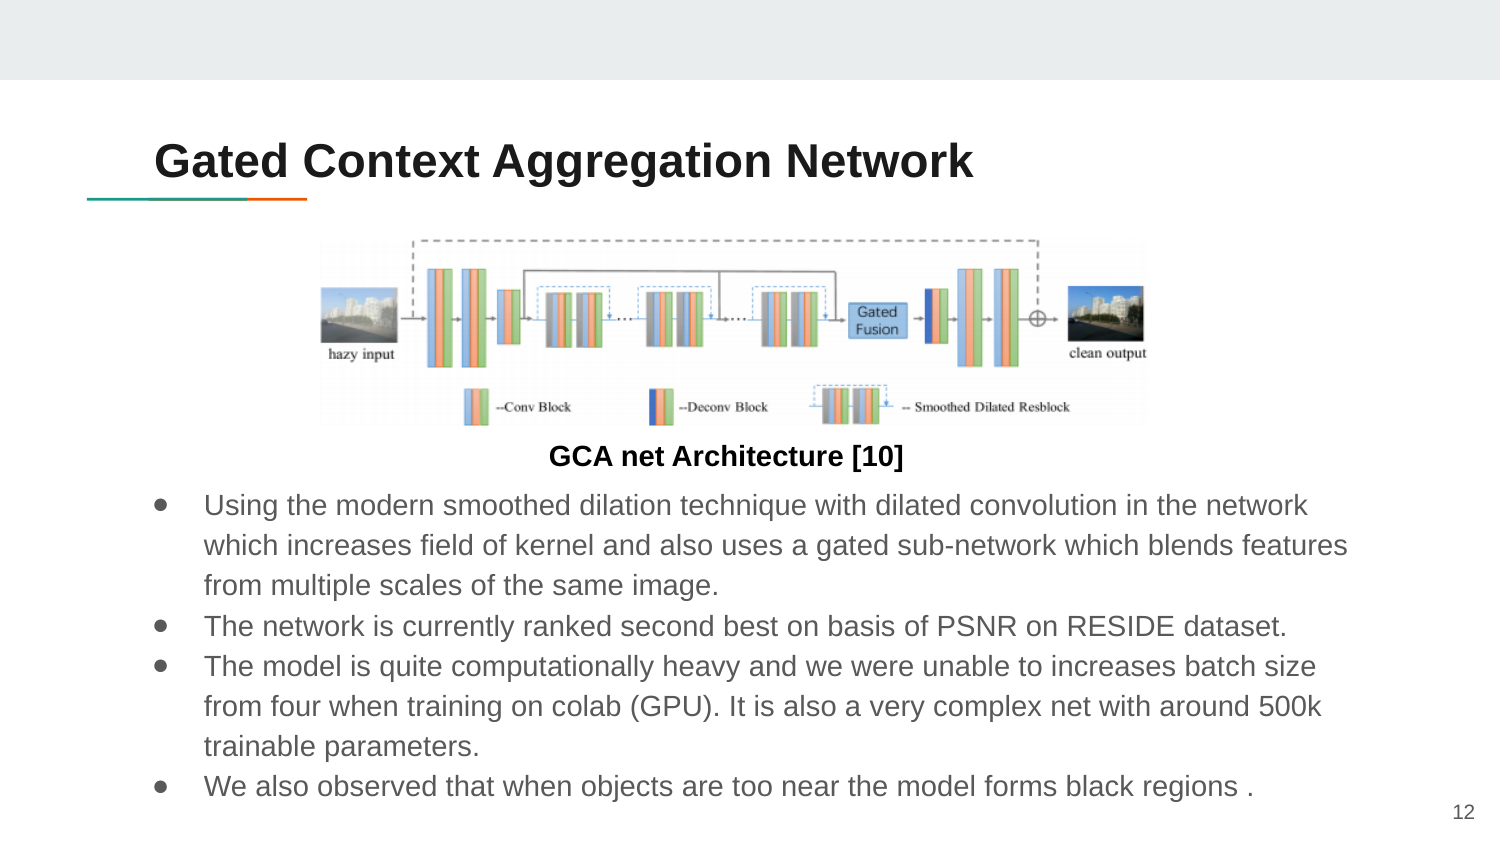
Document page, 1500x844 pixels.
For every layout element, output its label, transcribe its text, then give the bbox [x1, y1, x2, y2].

picture [306, 216, 1176, 438]
slide_number ‹#› [1400, 779, 1491, 844]
text_box GCA net Architecture [10] [534, 446, 966, 487]
list Using the modern smoothed dilation technique with dilated convolution in the network which increases field of kernel and also uses a gated sub-network which blends features from multiple scales of the same image. The network is currently ranked second best on basis of PSNR on RESIDE dataset. The model is quite computationally heavy and we were unable to increases batch size from four when training on colab (GPU). It is also a very complex net with around 500k trainable parameters. We also observed that when objects are too near the model forms black regions . [114, 466, 1386, 837]
title Gated Context Aggregation Network [139, 115, 1401, 203]
